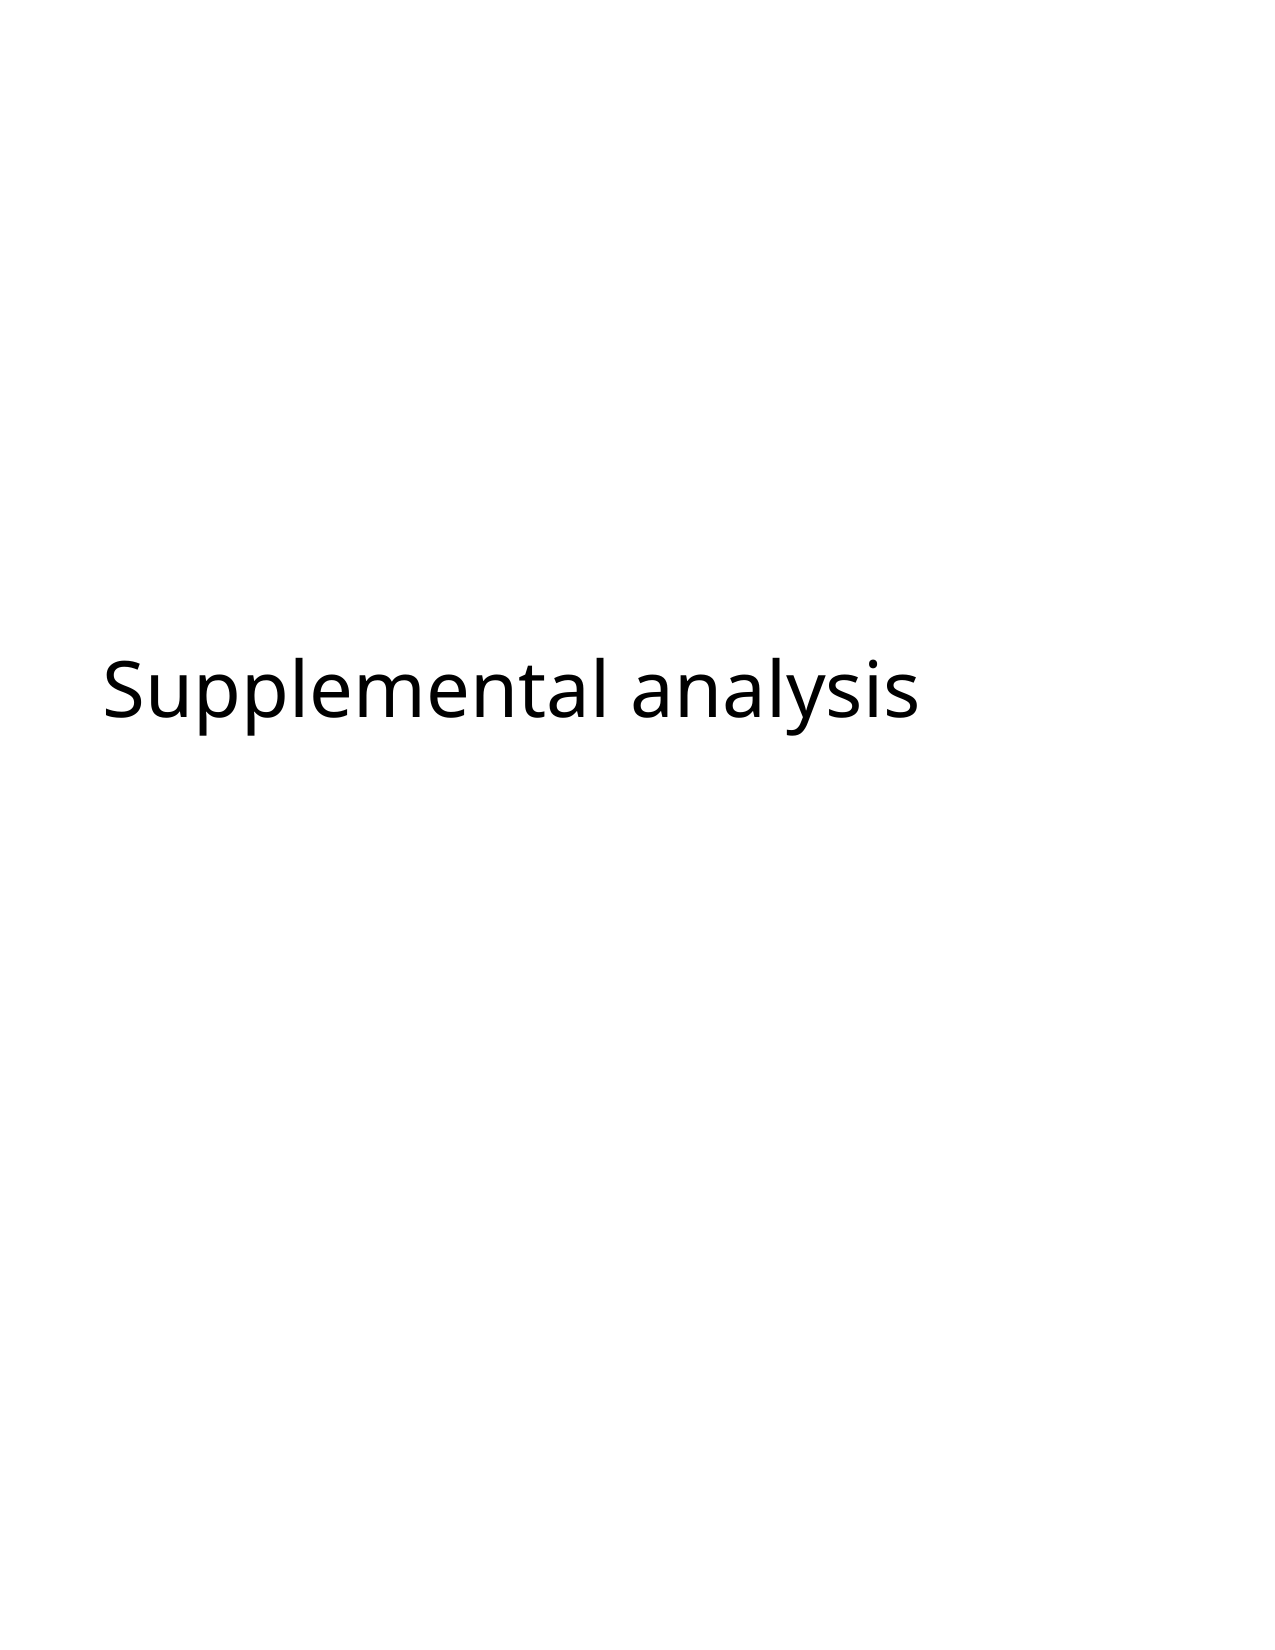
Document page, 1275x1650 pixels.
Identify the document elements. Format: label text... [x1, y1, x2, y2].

title Supplemental analysis [87, 532, 1188, 852]
